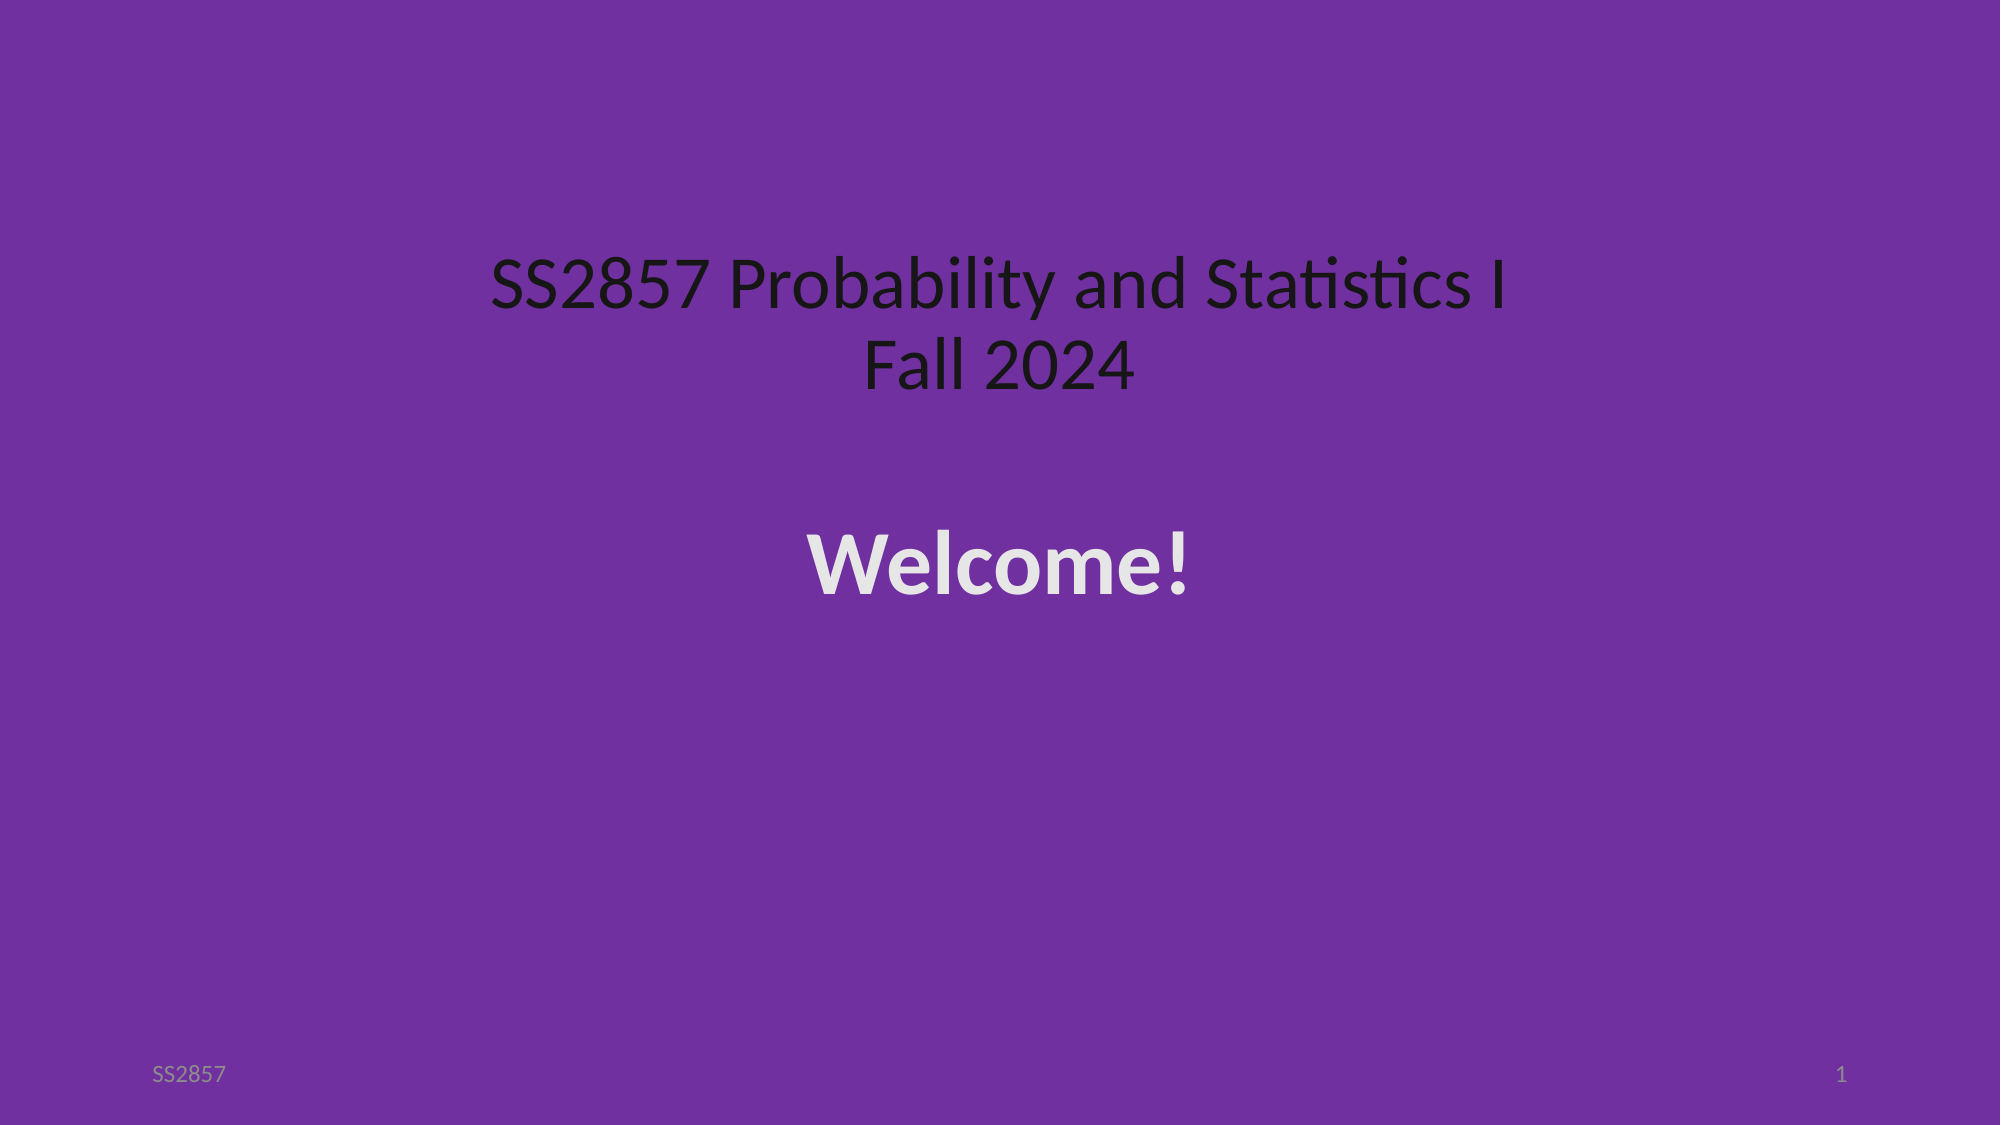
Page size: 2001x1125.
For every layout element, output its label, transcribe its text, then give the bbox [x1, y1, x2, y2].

slide_number SS2857 [137, 1042, 588, 1103]
subtitle SS2857 Probability and Statistics I Fall 2024 [249, 236, 1750, 509]
slide_number 1 [1412, 1042, 1863, 1103]
title Welcome! [249, 509, 1750, 900]
